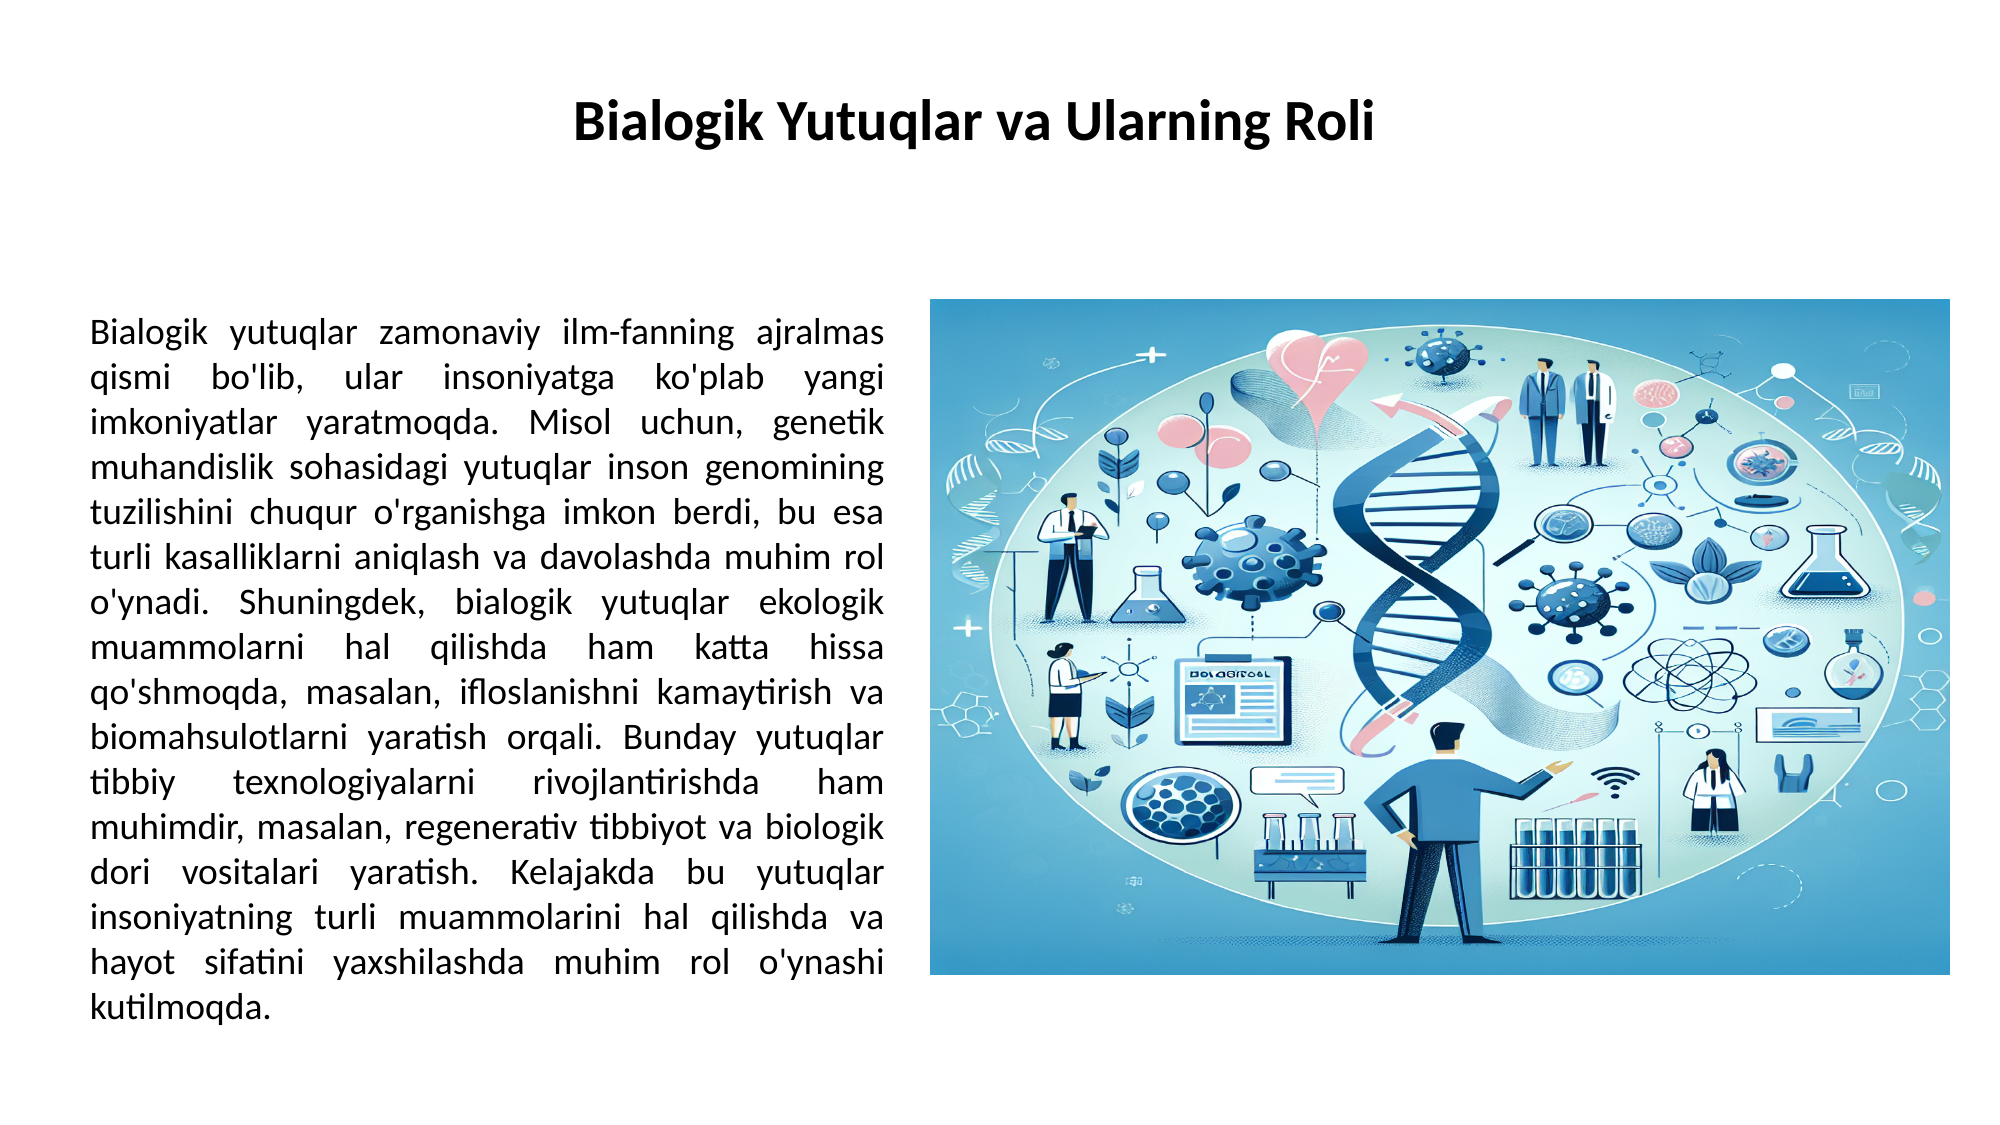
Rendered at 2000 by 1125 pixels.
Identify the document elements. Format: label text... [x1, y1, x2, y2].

picture [929, 299, 1951, 976]
text_box Bialogik yutuqlar zamonaviy ilm-fanning ajralmas qismi bo'lib, ular insoniyatga ko'plab yangi imkoniyatlar yaratmoqda. Misol uchun, genetik muhandislik sohasidagi yutuqlar inson genomining tuzilishini chuqur o'rganishga imkon berdi, bu esa turli kasalliklarni aniqlash va davolashda muhim rol o'ynadi. Shuningdek, bialogik yutuqlar ekologik muammolarni hal qilishda ham katta hissa qo'shmoqda, masalan, ifloslanishni kamaytirish va biomahsulotlarni yaratish orqali. Bunday yutuqlar tibbiy texnologiyalarni rivojlantirishda ham muhimdir, masalan, regenerativ tibbiyot va biologik dori vositalari yaratish. Kelajakda bu yutuqlar insoniyatning turli muammolarini hal qilishda va hayot sifatini yaxshilashda muhim rol o'ynashi kutilmoqda. [74, 299, 900, 1035]
text_box Bialogik Yutuqlar va Ularning Roli [558, 75, 1391, 160]
